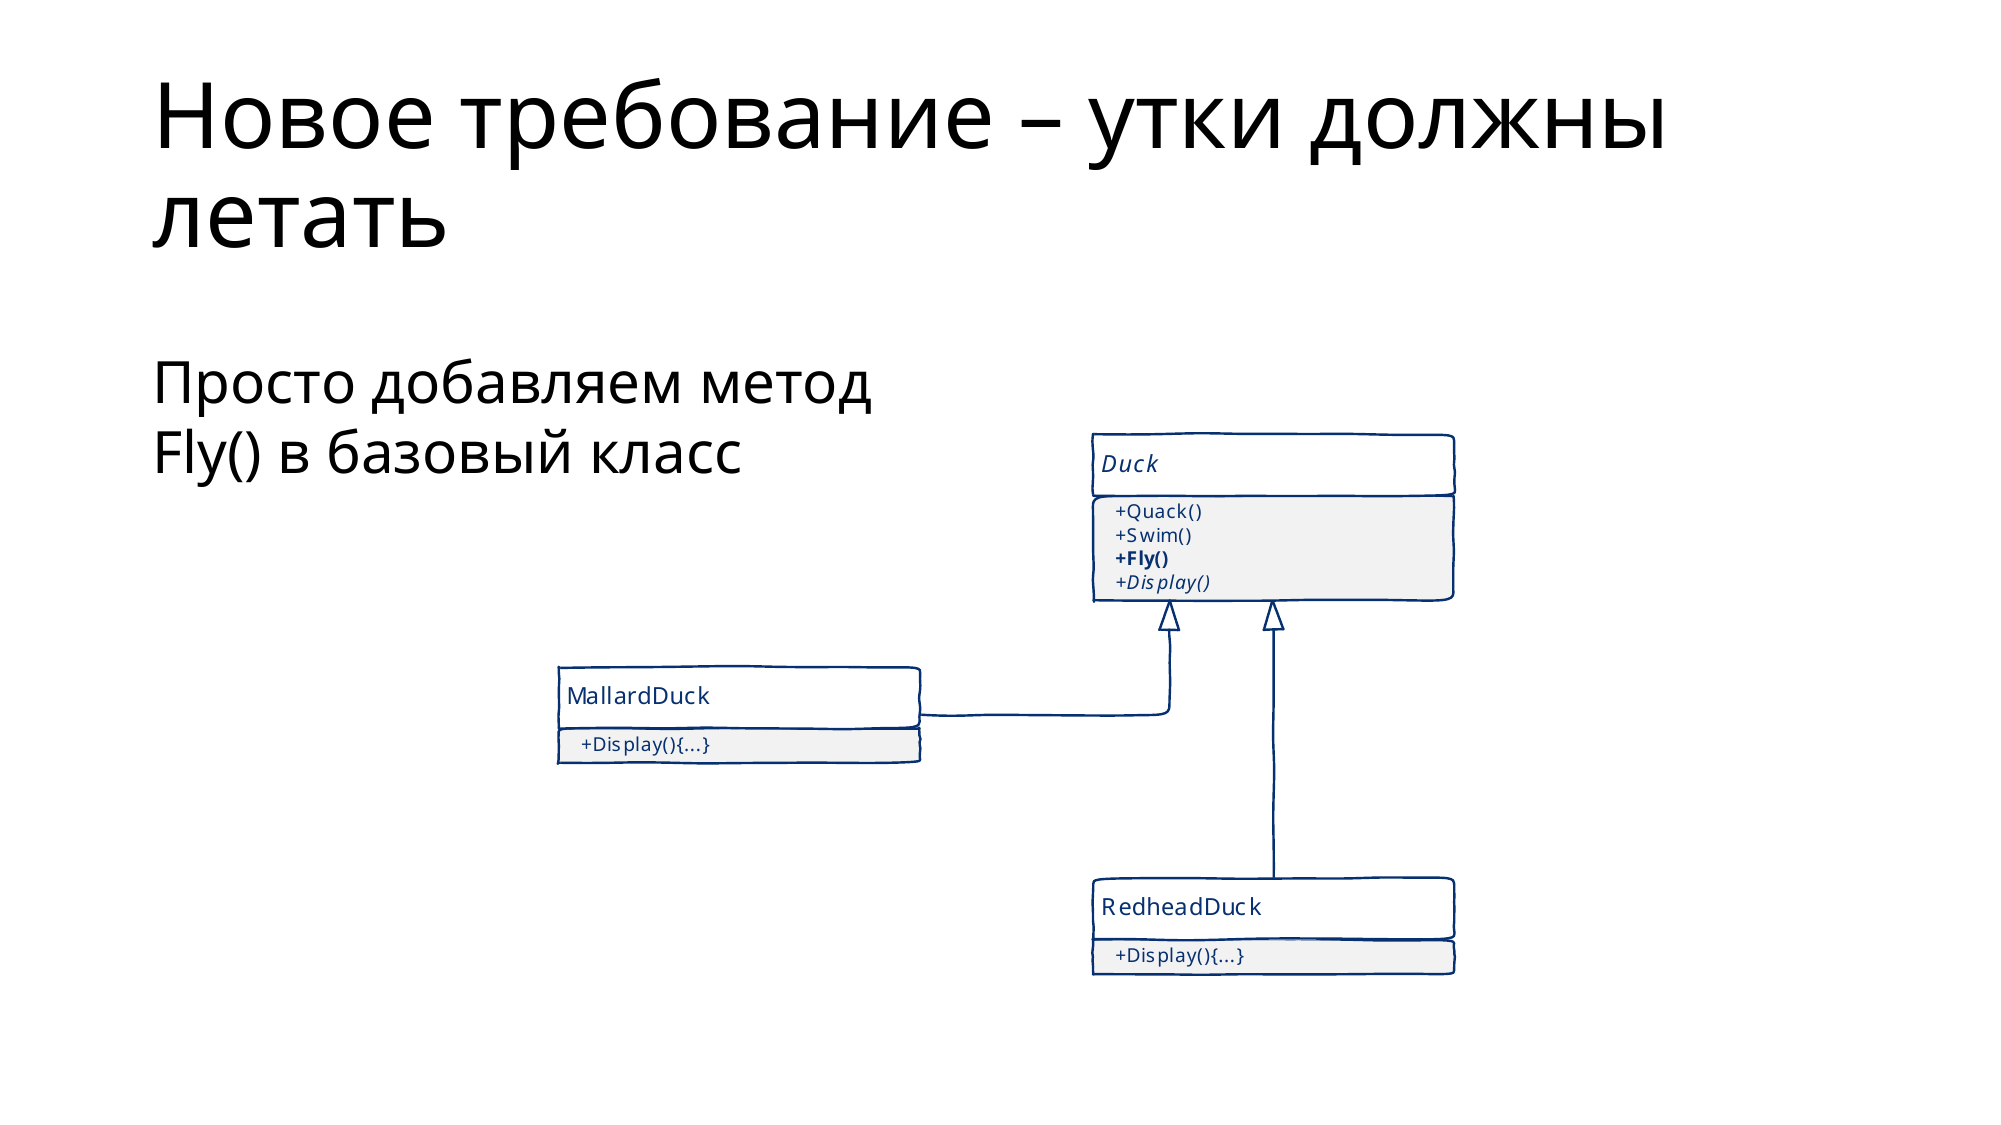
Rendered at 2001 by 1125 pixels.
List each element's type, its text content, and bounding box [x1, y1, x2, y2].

picture [552, 429, 1457, 977]
text_box Просто добавляем метод Fly() в базовый класс [137, 338, 977, 493]
title Новое требование – утки должны летать [137, 59, 1863, 278]
